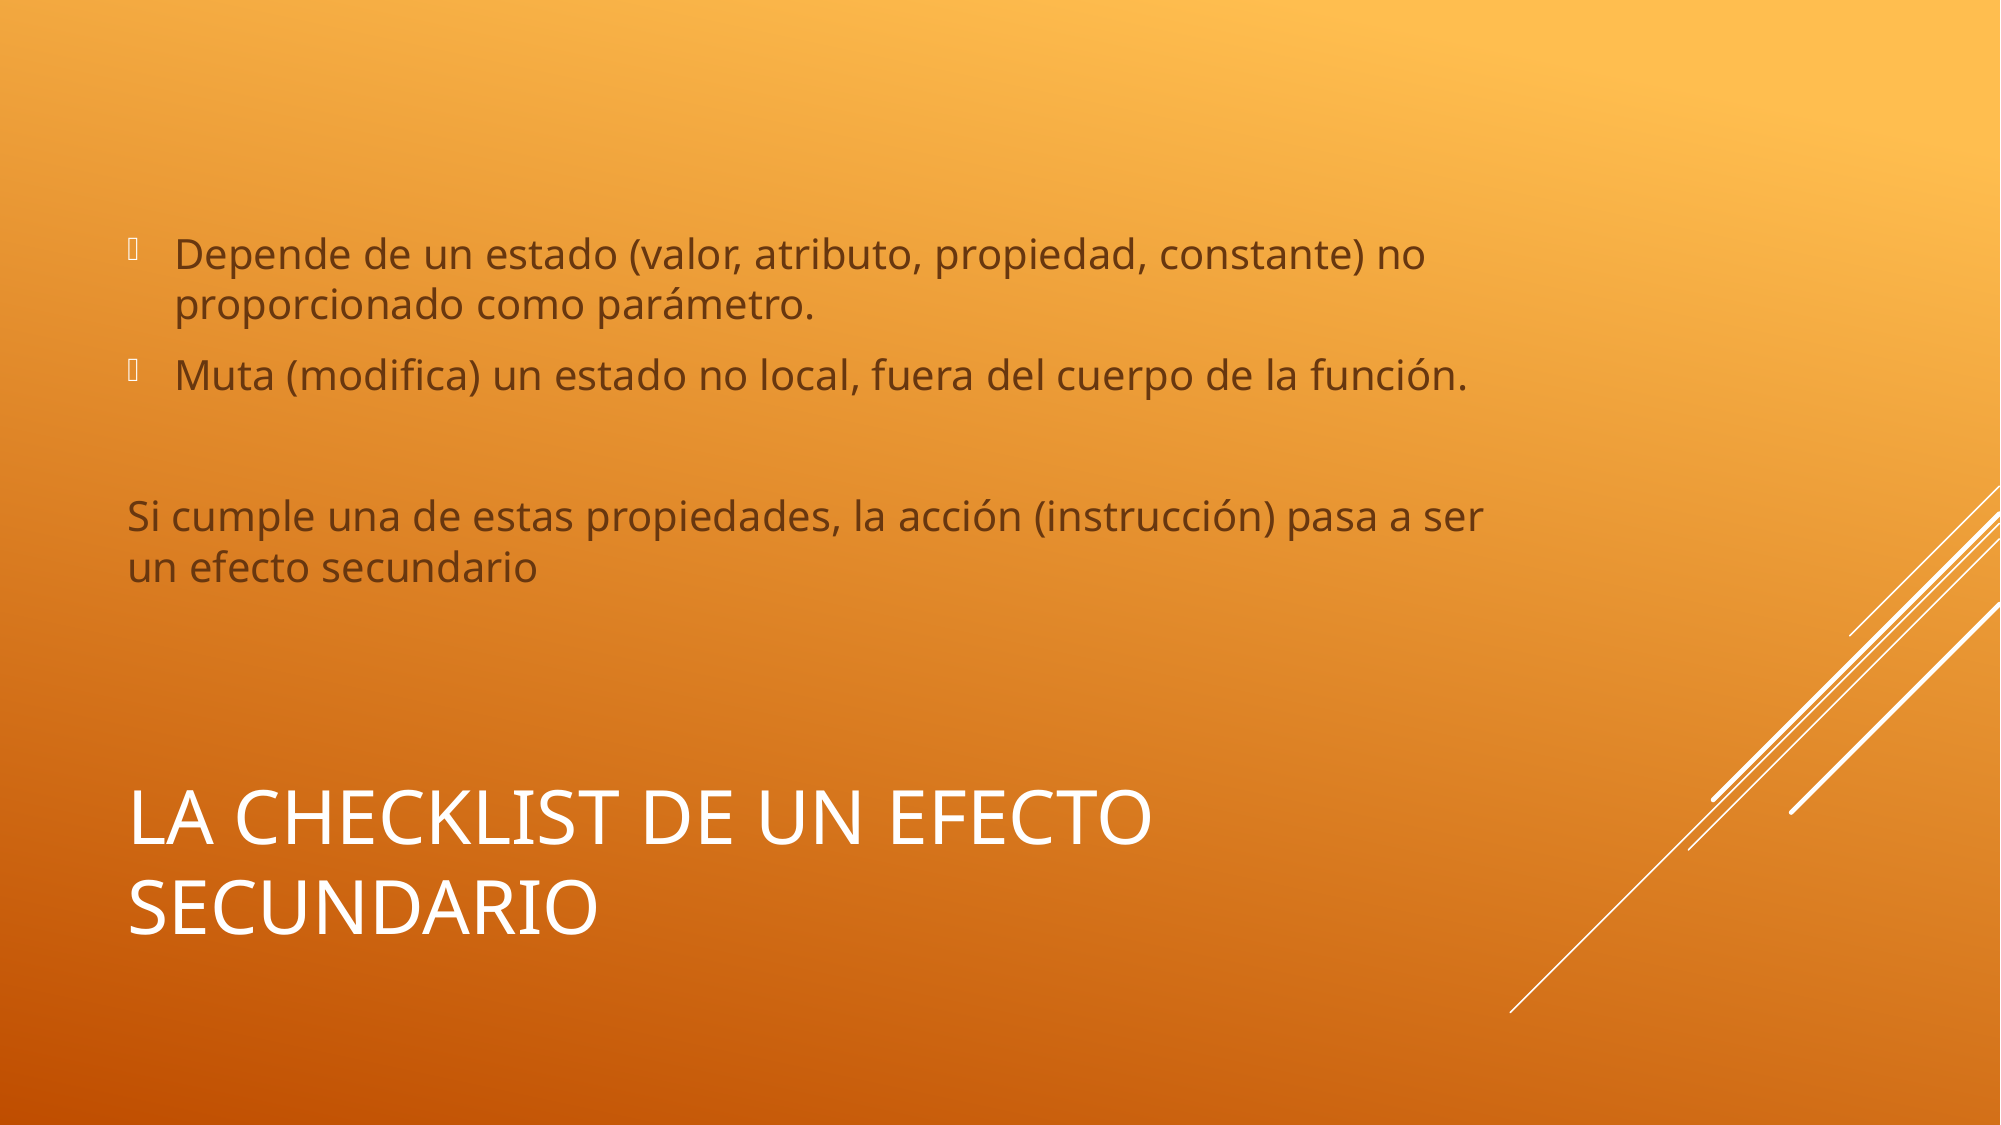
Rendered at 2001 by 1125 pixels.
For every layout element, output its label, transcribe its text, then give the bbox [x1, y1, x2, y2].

list Depende de un estado (valor, atributo, propiedad, constante) no proporcionado como parámetro. Muta (modifica) un estado no local, fuera del cuerpo de la función. Si cumple una de estas propiedades, la acción (instrucción) pasa a ser un efecto secundario [112, 112, 1513, 706]
title La checklist de un Efecto secundario [112, 736, 1513, 984]
